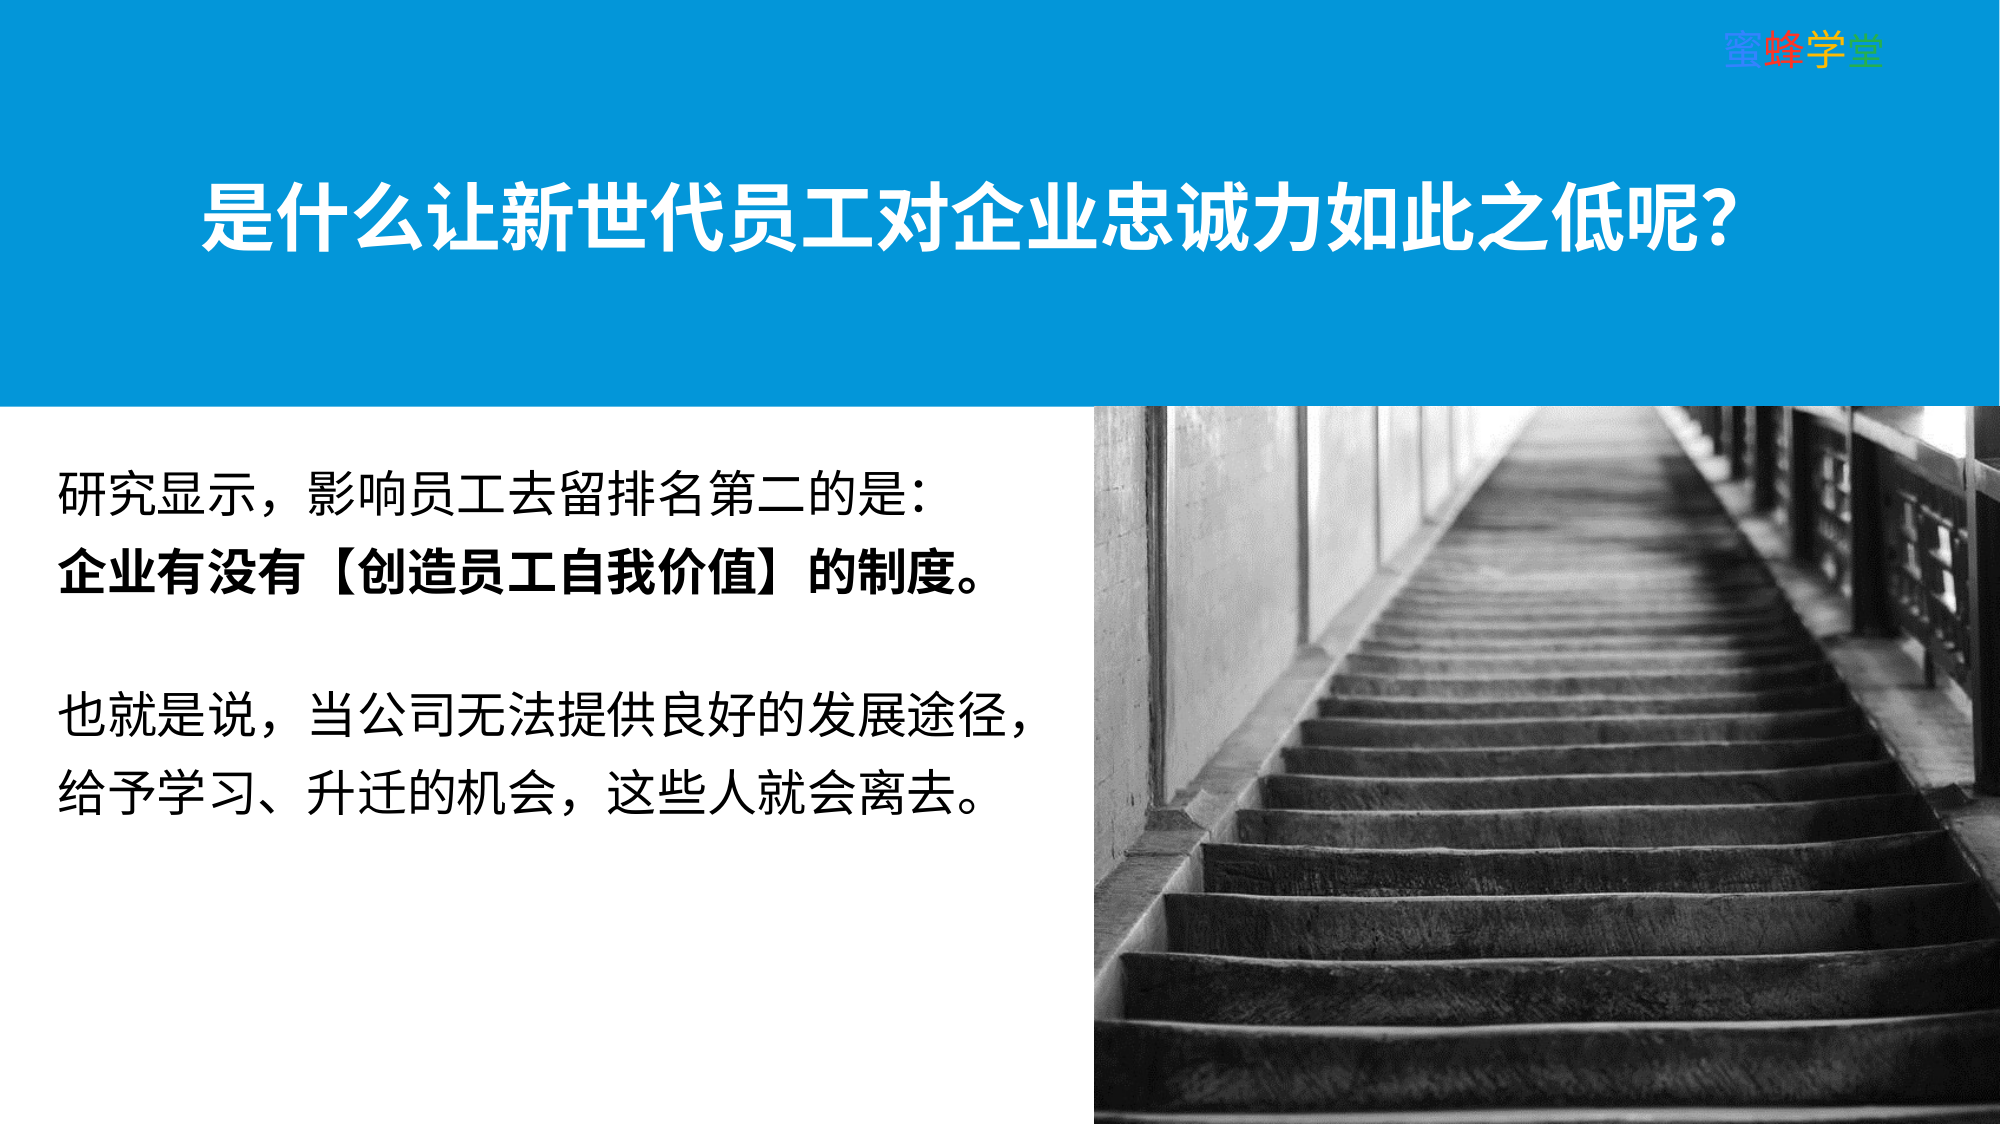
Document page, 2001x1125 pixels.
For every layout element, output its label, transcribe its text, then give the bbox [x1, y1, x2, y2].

text_box [0, 0, 2000, 407]
text_box 蜜蜂学堂 [1707, 15, 1932, 126]
text_box 研究显示，影响员工去留排名第二的是： 企业有没有【创造员工自我价值】的制度。 也就是说，当公司无法提供良好的发展途径， 给予学习、升迁的机会，这些人就会离去。 [49, 437, 1094, 829]
picture [1094, 407, 2000, 1124]
text_box 是什么让新世代员工对企业忠诚力如此之低呢？ [192, 136, 1807, 269]
